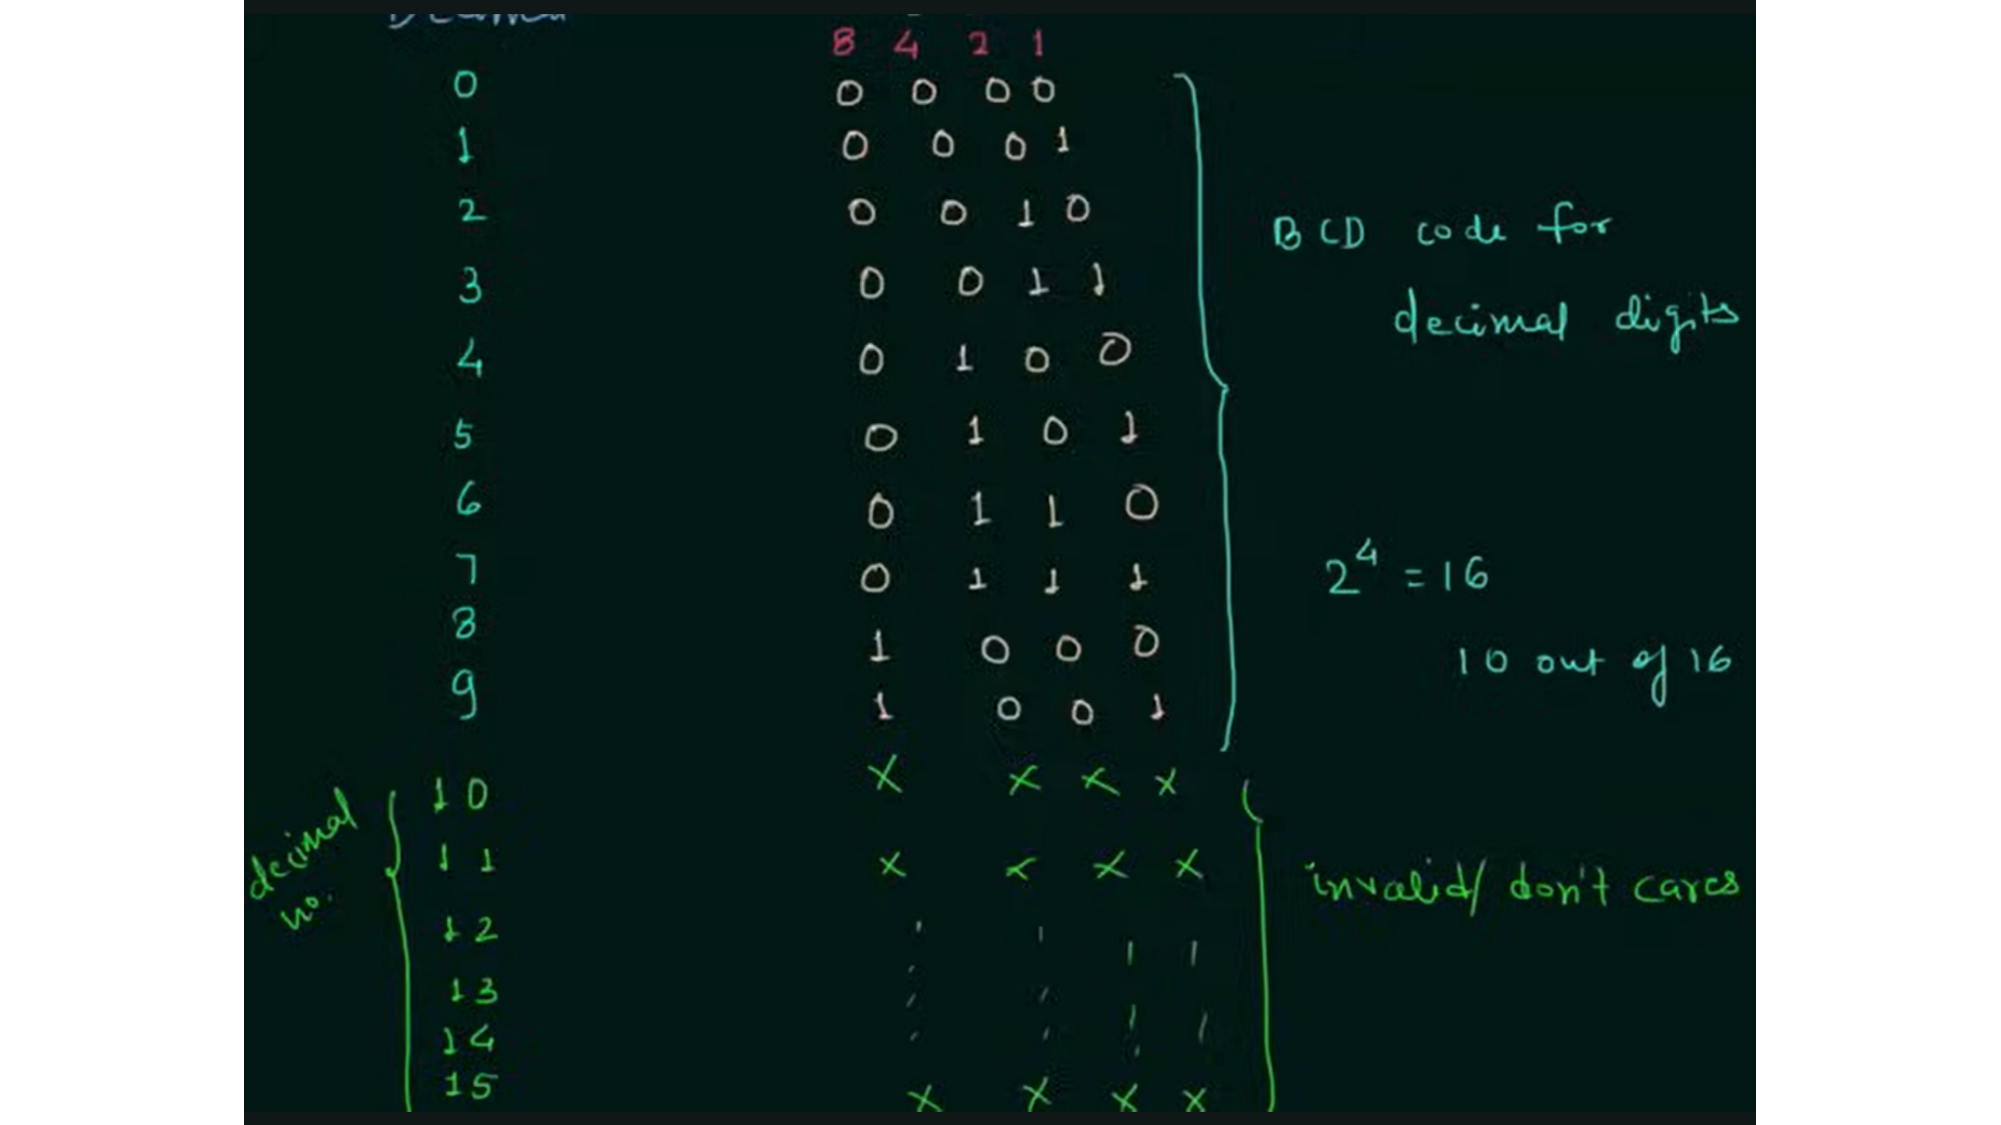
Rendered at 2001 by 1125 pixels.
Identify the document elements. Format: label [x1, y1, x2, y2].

picture [244, 0, 1756, 1125]
